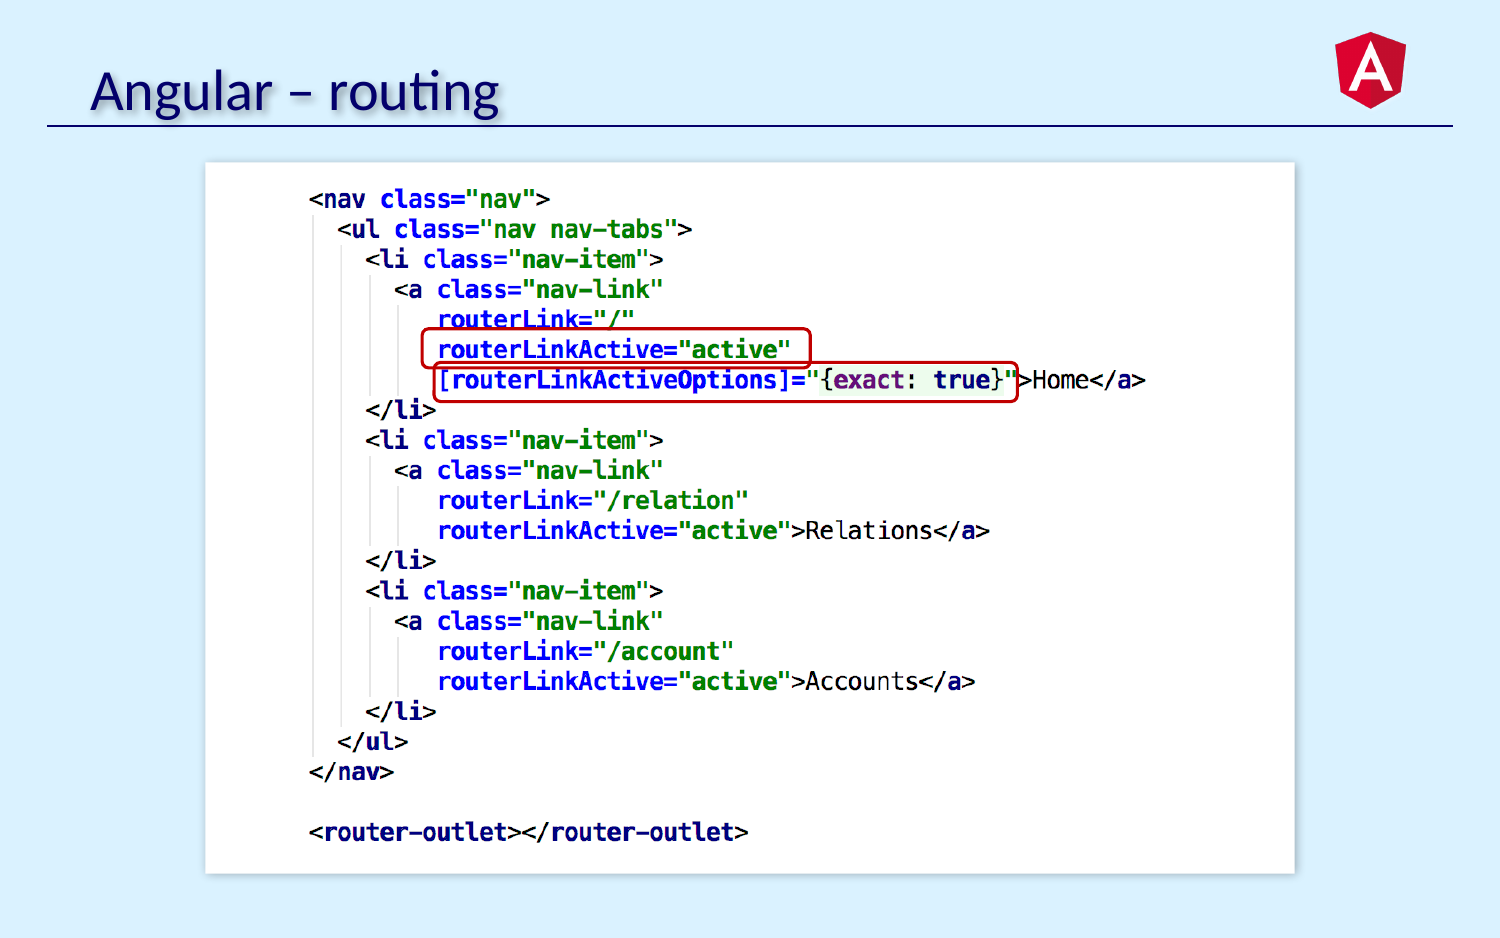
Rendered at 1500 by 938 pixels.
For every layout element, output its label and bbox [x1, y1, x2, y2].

text_box [47, 20, 1453, 140]
text_box [205, 162, 1295, 874]
